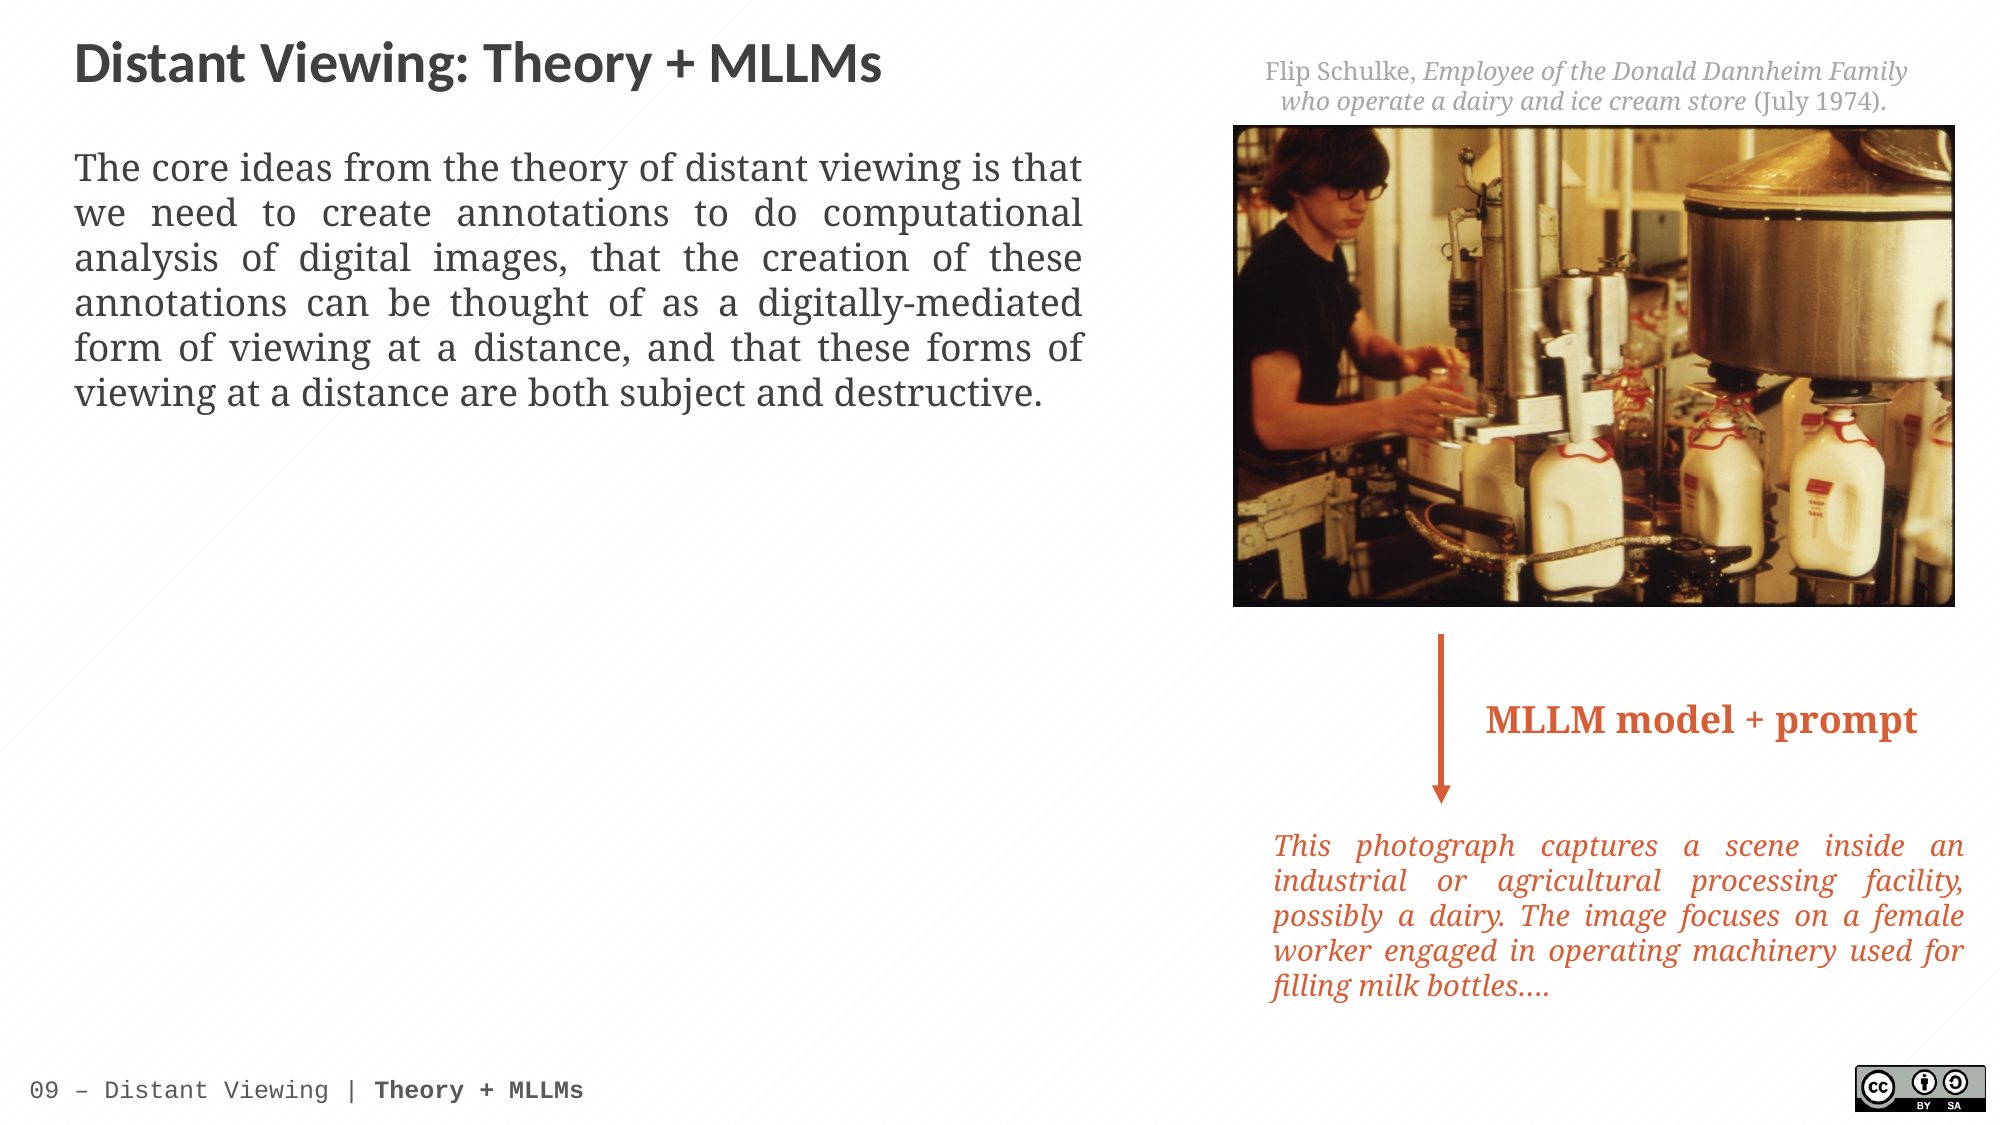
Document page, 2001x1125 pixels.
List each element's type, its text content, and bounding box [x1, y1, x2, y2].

text_box This photograph captures a scene inside an industrial or agricultural processing facility, possibly a dairy. The image focuses on a female worker engaged in operating machinery used for filling milk bottles…. [1258, 820, 1980, 1010]
text_box Distant Viewing: Theory + MLLMs [59, 16, 1442, 102]
text_box 09 – Distant Viewing | Theory + MLLMs [14, 1066, 780, 1111]
text_box Flip Schulke, Employee of the Donald Dannheim Family who operate a dairy and ice cream store (July 1974). [1233, 48, 1941, 123]
text_box MLLM model + prompt [1463, 688, 1941, 749]
text_box The core ideas from the theory of distant viewing is that we need to create annotations to do computational analysis of digital images, that the creation of these annotations can be thought of as a digitally-mediated form of viewing at a distance, and that these forms of viewing at a distance are both subject and destructive. [59, 136, 1099, 422]
picture [1233, 125, 1955, 607]
picture [1855, 1065, 1986, 1112]
